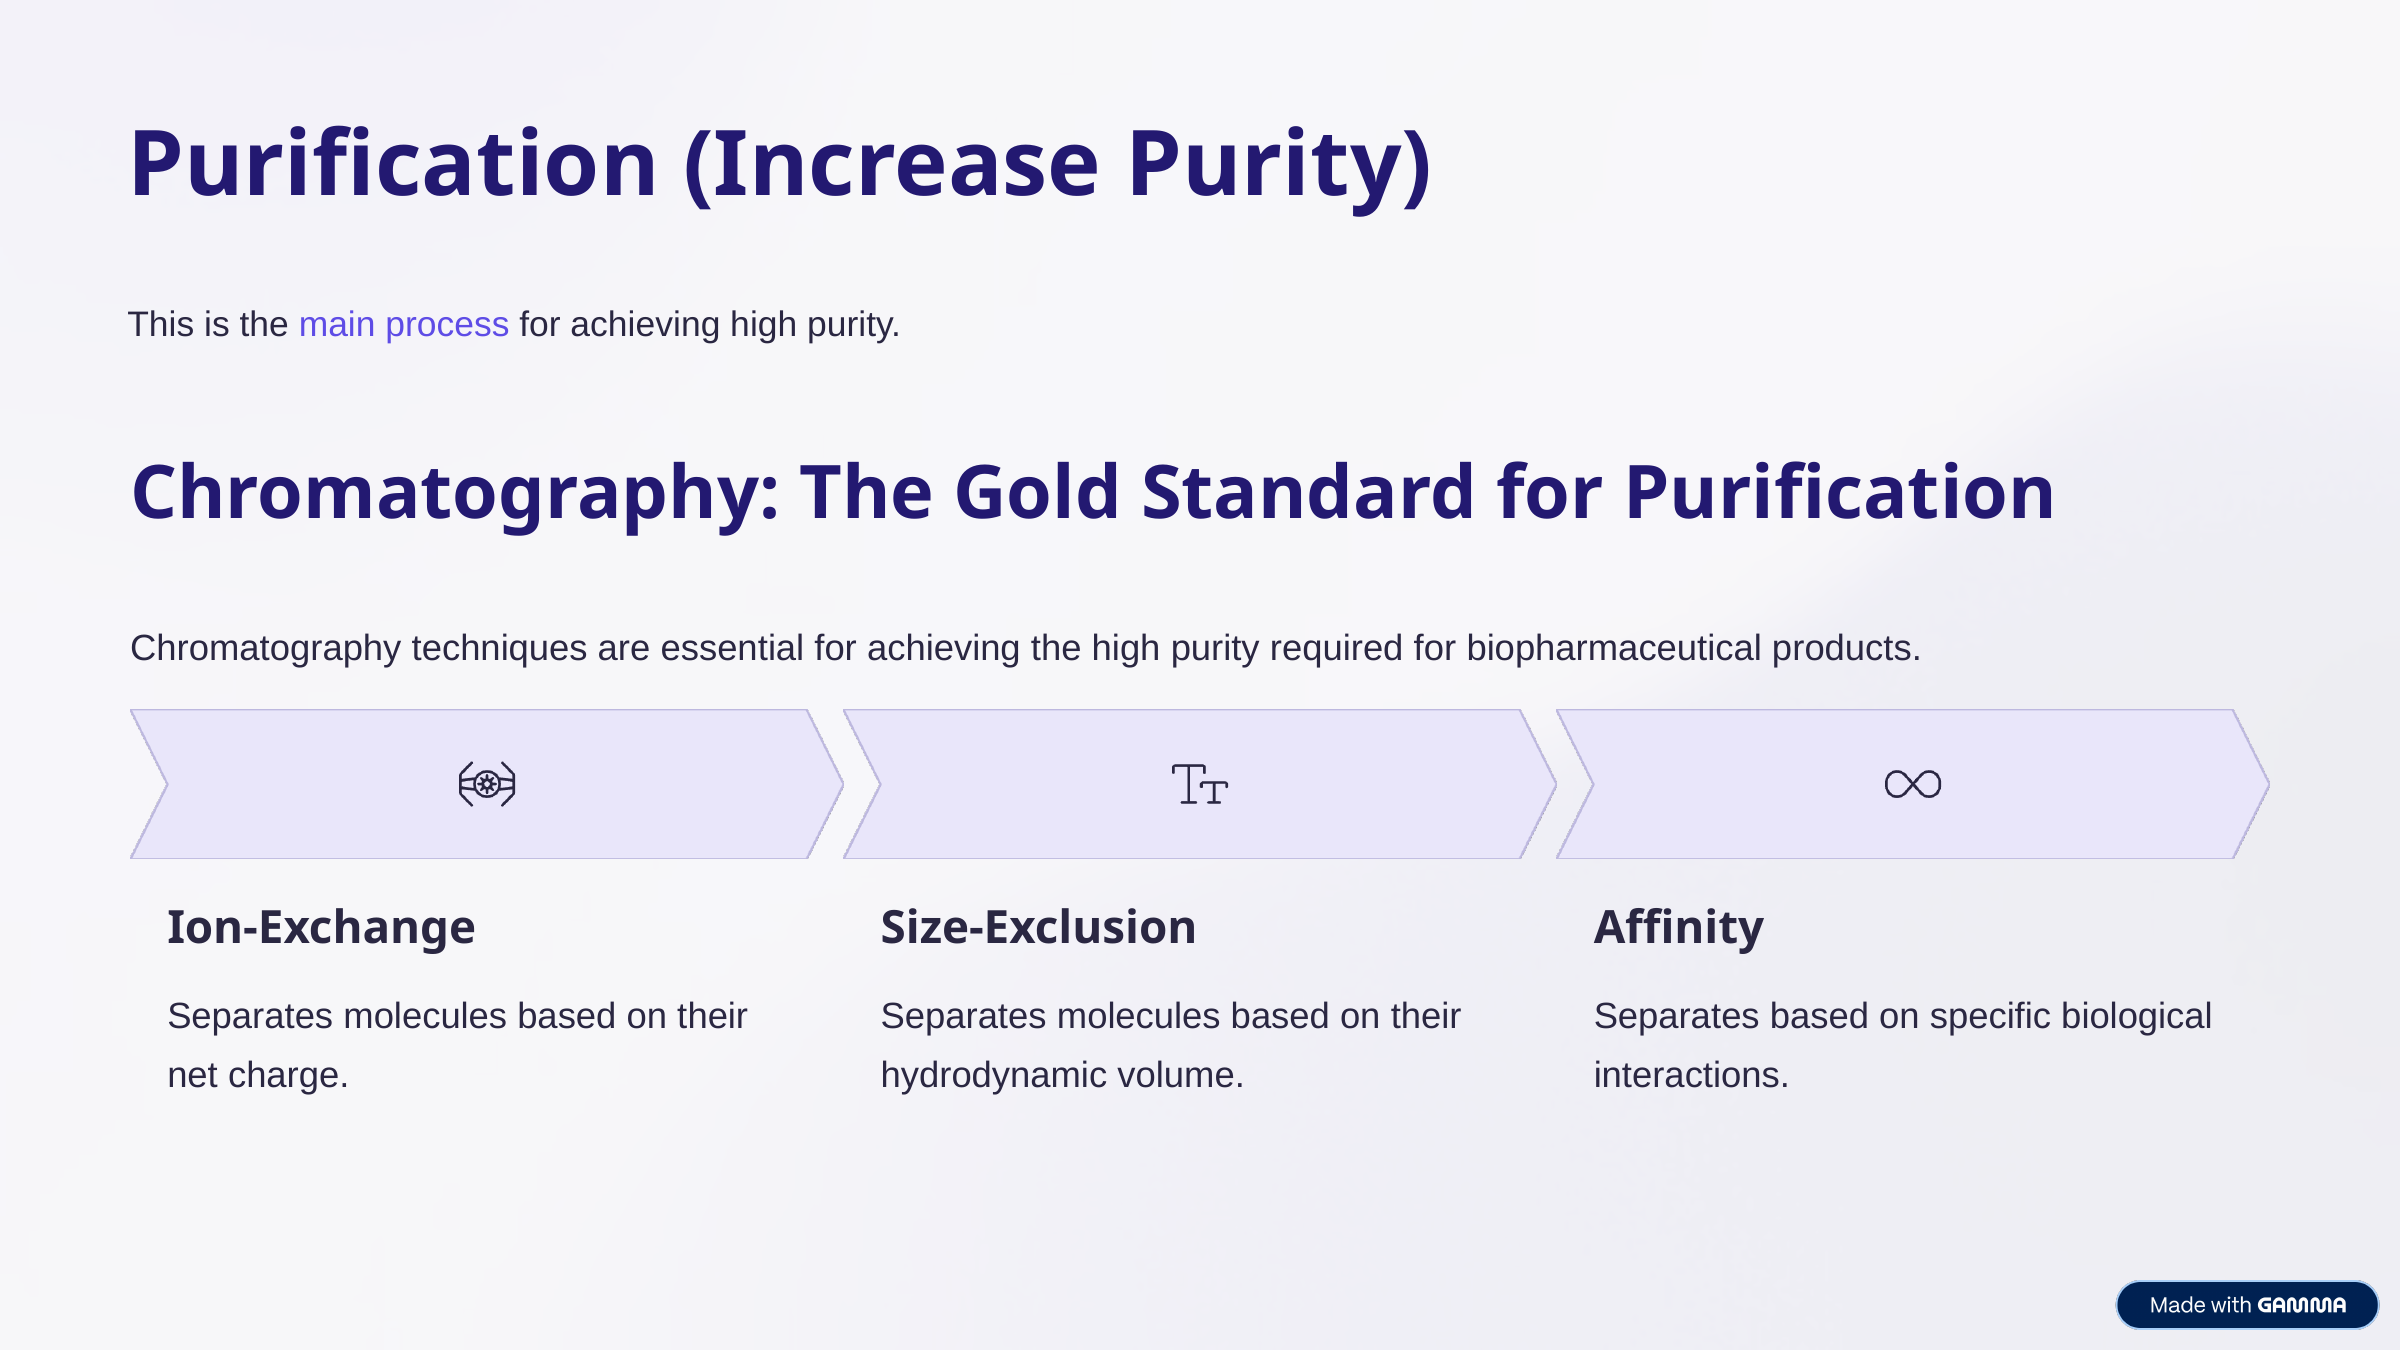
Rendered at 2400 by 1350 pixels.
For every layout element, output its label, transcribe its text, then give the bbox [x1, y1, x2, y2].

picture [130, 709, 2270, 859]
text_box Purification (Increase Purity) [127, 99, 1344, 214]
text_box Size-Exclusion [880, 895, 1346, 954]
text_box Separates molecules based on their net charge. [167, 975, 807, 1095]
text_box Ion-Exchange [167, 895, 633, 954]
text_box Separates based on specific biological interactions. [1593, 975, 2233, 1095]
text_box This is the main process for achieving high purity. [127, 286, 2273, 345]
text_box Affinity [1593, 895, 2059, 954]
picture [2106, 1271, 2389, 1339]
text_box Chromatography techniques are essential for achieving the high purity required for biopharmaceutical products. [130, 608, 2270, 668]
text_box Chromatography: The Gold Standard for Purification [130, 440, 1974, 534]
text_box Separates molecules based on their hydrodynamic volume. [880, 975, 1520, 1095]
